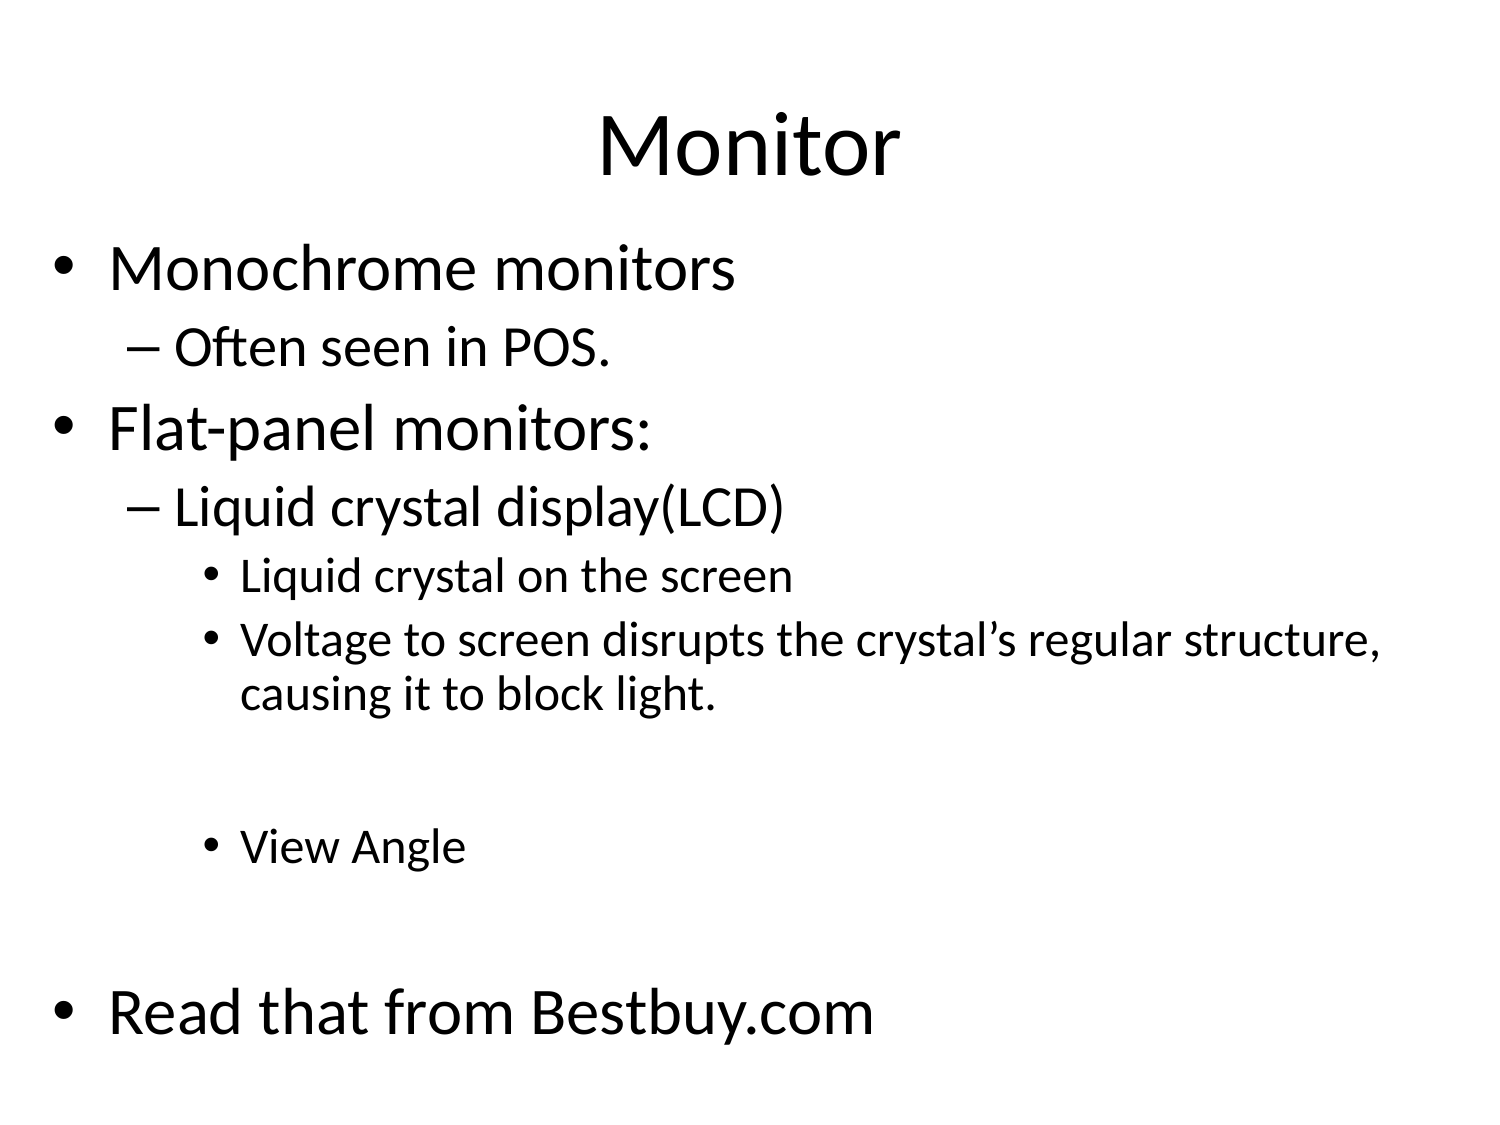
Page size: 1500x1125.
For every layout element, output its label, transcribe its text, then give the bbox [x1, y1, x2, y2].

title Monitor [75, 45, 1425, 224]
list Monochrome monitors Often seen in POS. Flat-panel monitors: Liquid crystal display(LCD) Liquid crystal on the screen Voltage to screen disrupts the crystal’s regular structure, causing it to block light. View Angle Read that from Bestbuy.com [37, 224, 1463, 1050]
